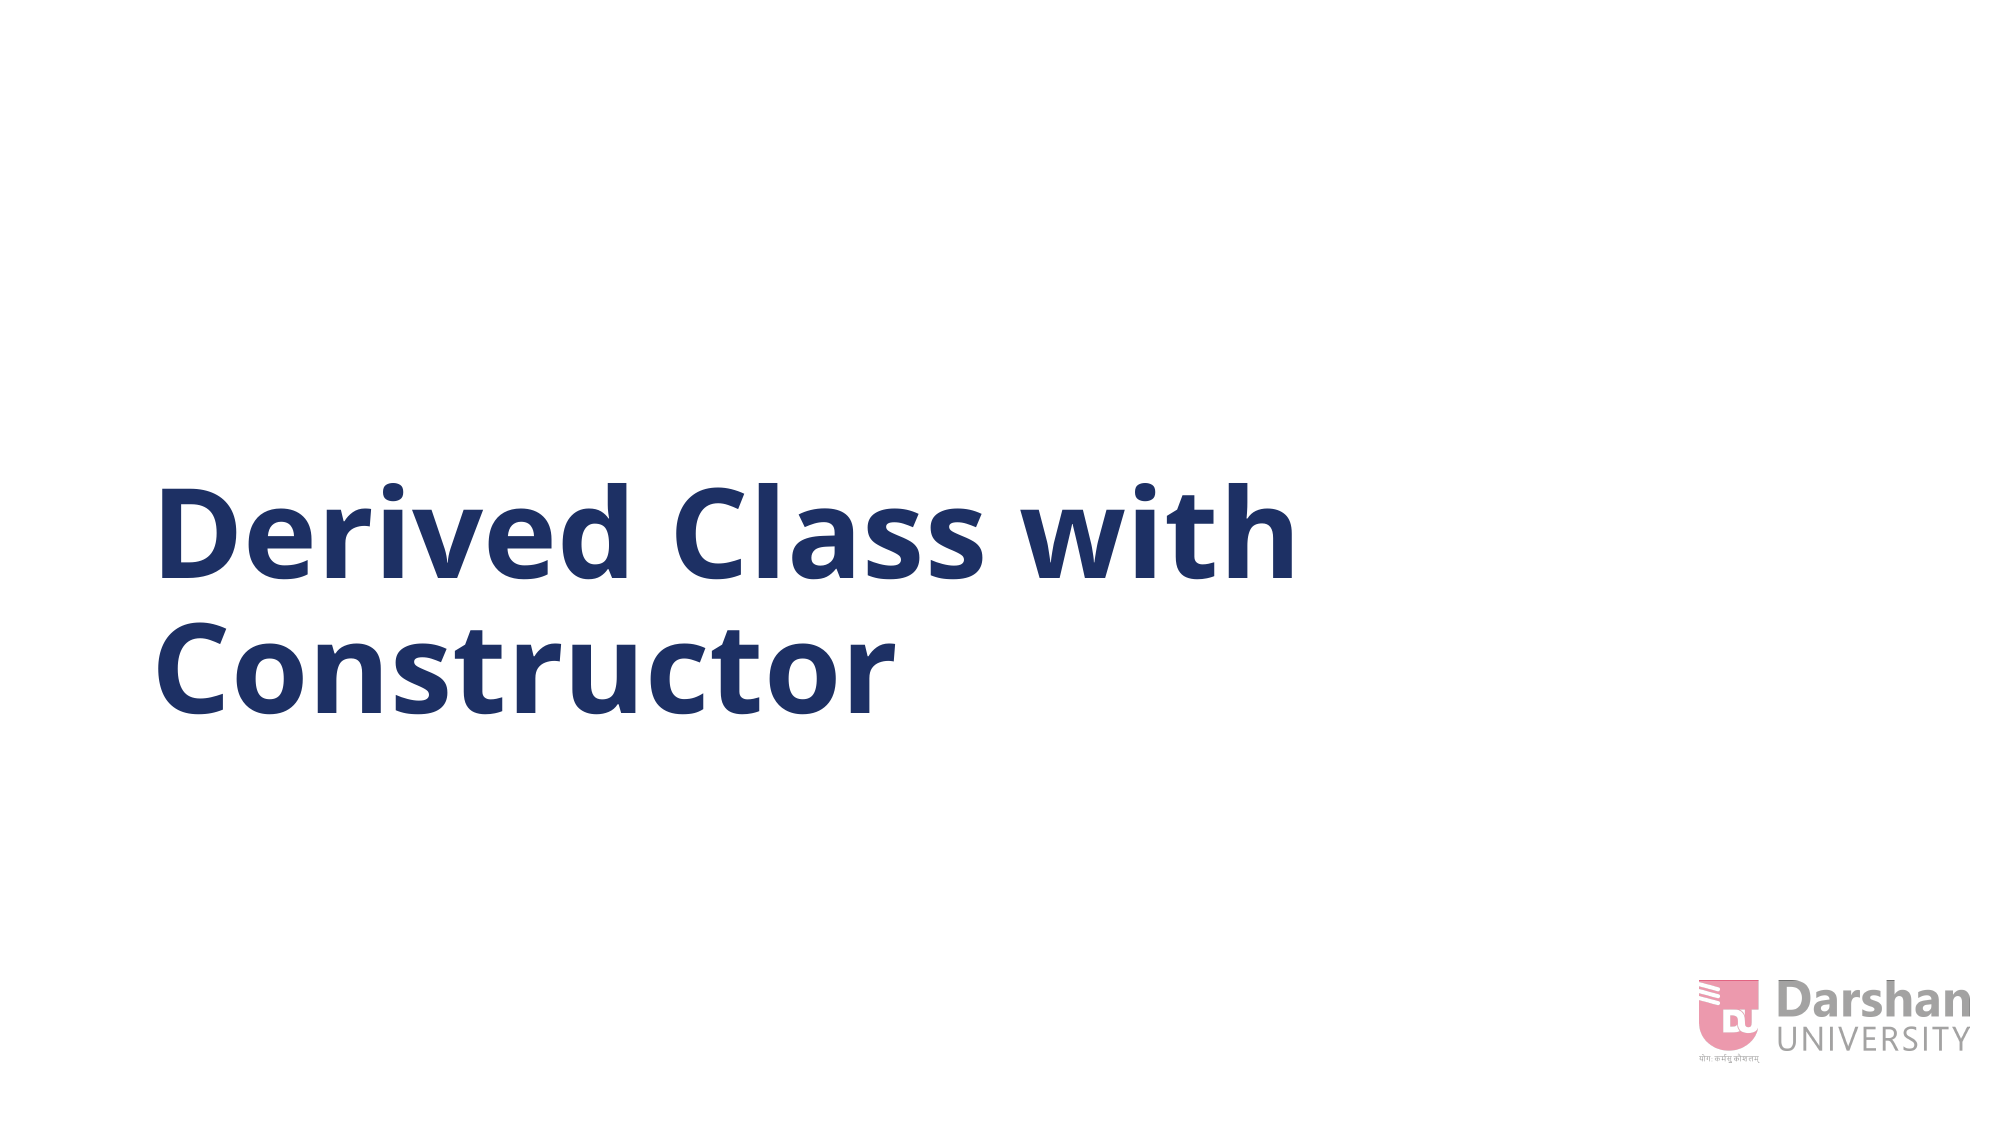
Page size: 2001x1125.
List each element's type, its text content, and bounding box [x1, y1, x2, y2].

text_box inside class A:i=10 j=20 inside class B:k=300 100+200+300=600 inside class C:k=4000 1000+2000+3000+4000=10000 [1699, 980, 1970, 1063]
title Derived Class with Constructor [136, 280, 1862, 749]
